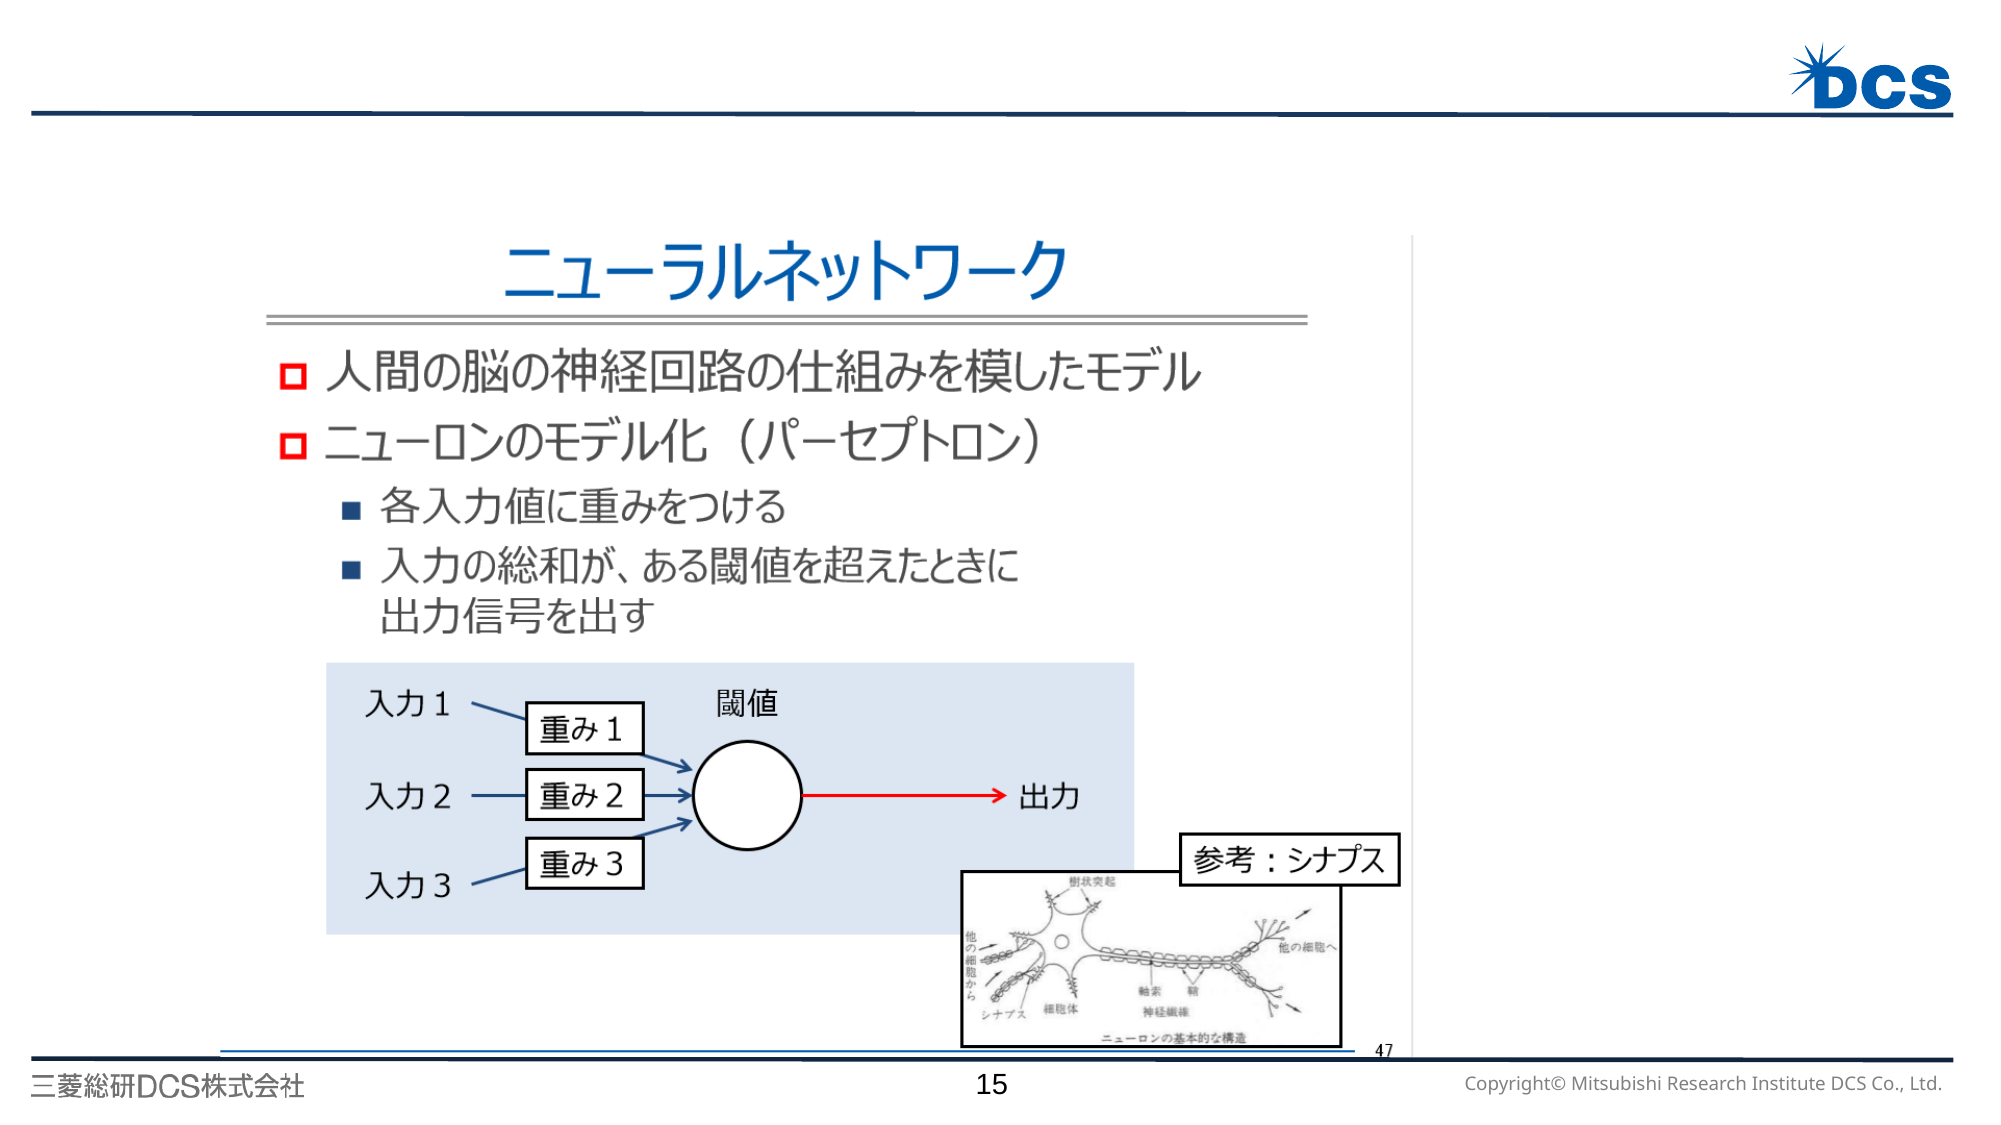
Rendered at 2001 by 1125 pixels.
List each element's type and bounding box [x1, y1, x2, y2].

picture [31, 1073, 304, 1098]
list [220, 235, 1414, 1057]
